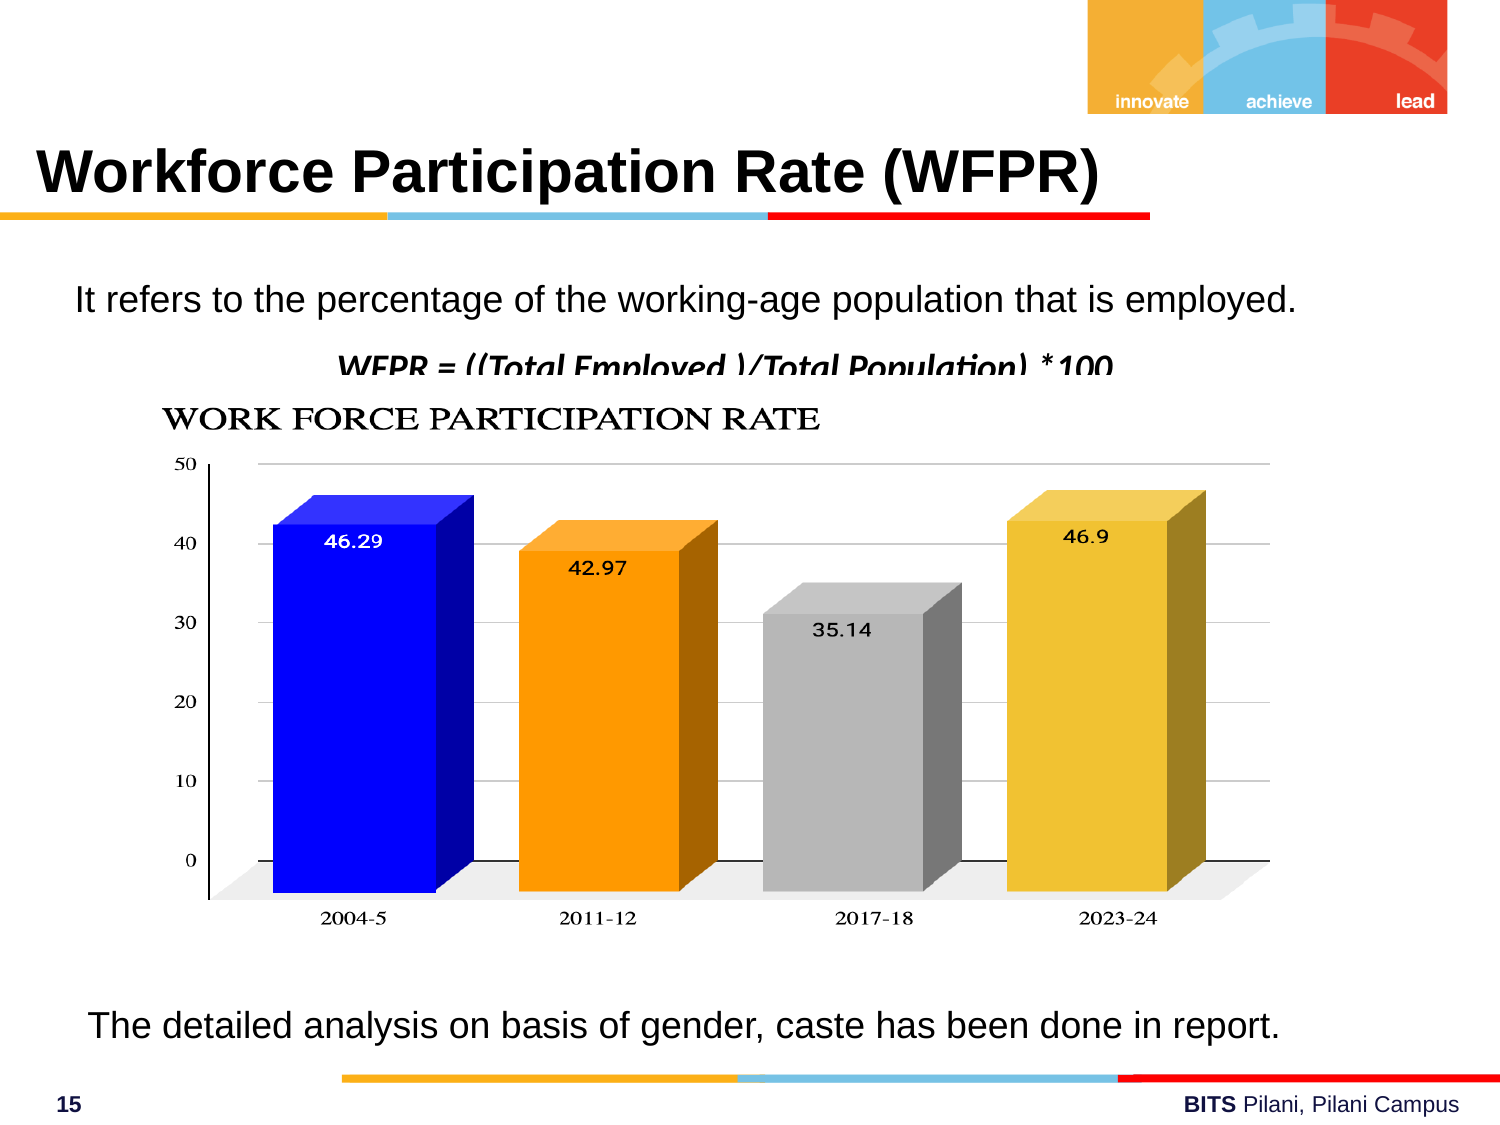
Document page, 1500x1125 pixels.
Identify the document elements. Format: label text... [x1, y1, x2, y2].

list It refers to the percentage of the working-age population that is employed. WFPR = ((Total Employed )/Total Population) *100 [50, 245, 1400, 988]
list Workforce Participation Rate (WFPR) [21, 86, 1176, 215]
picture [1087, 0, 1448, 114]
picture [125, 374, 1306, 957]
text_box The detailed analysis on basis of gender, caste has been done in report. [72, 985, 1473, 1061]
